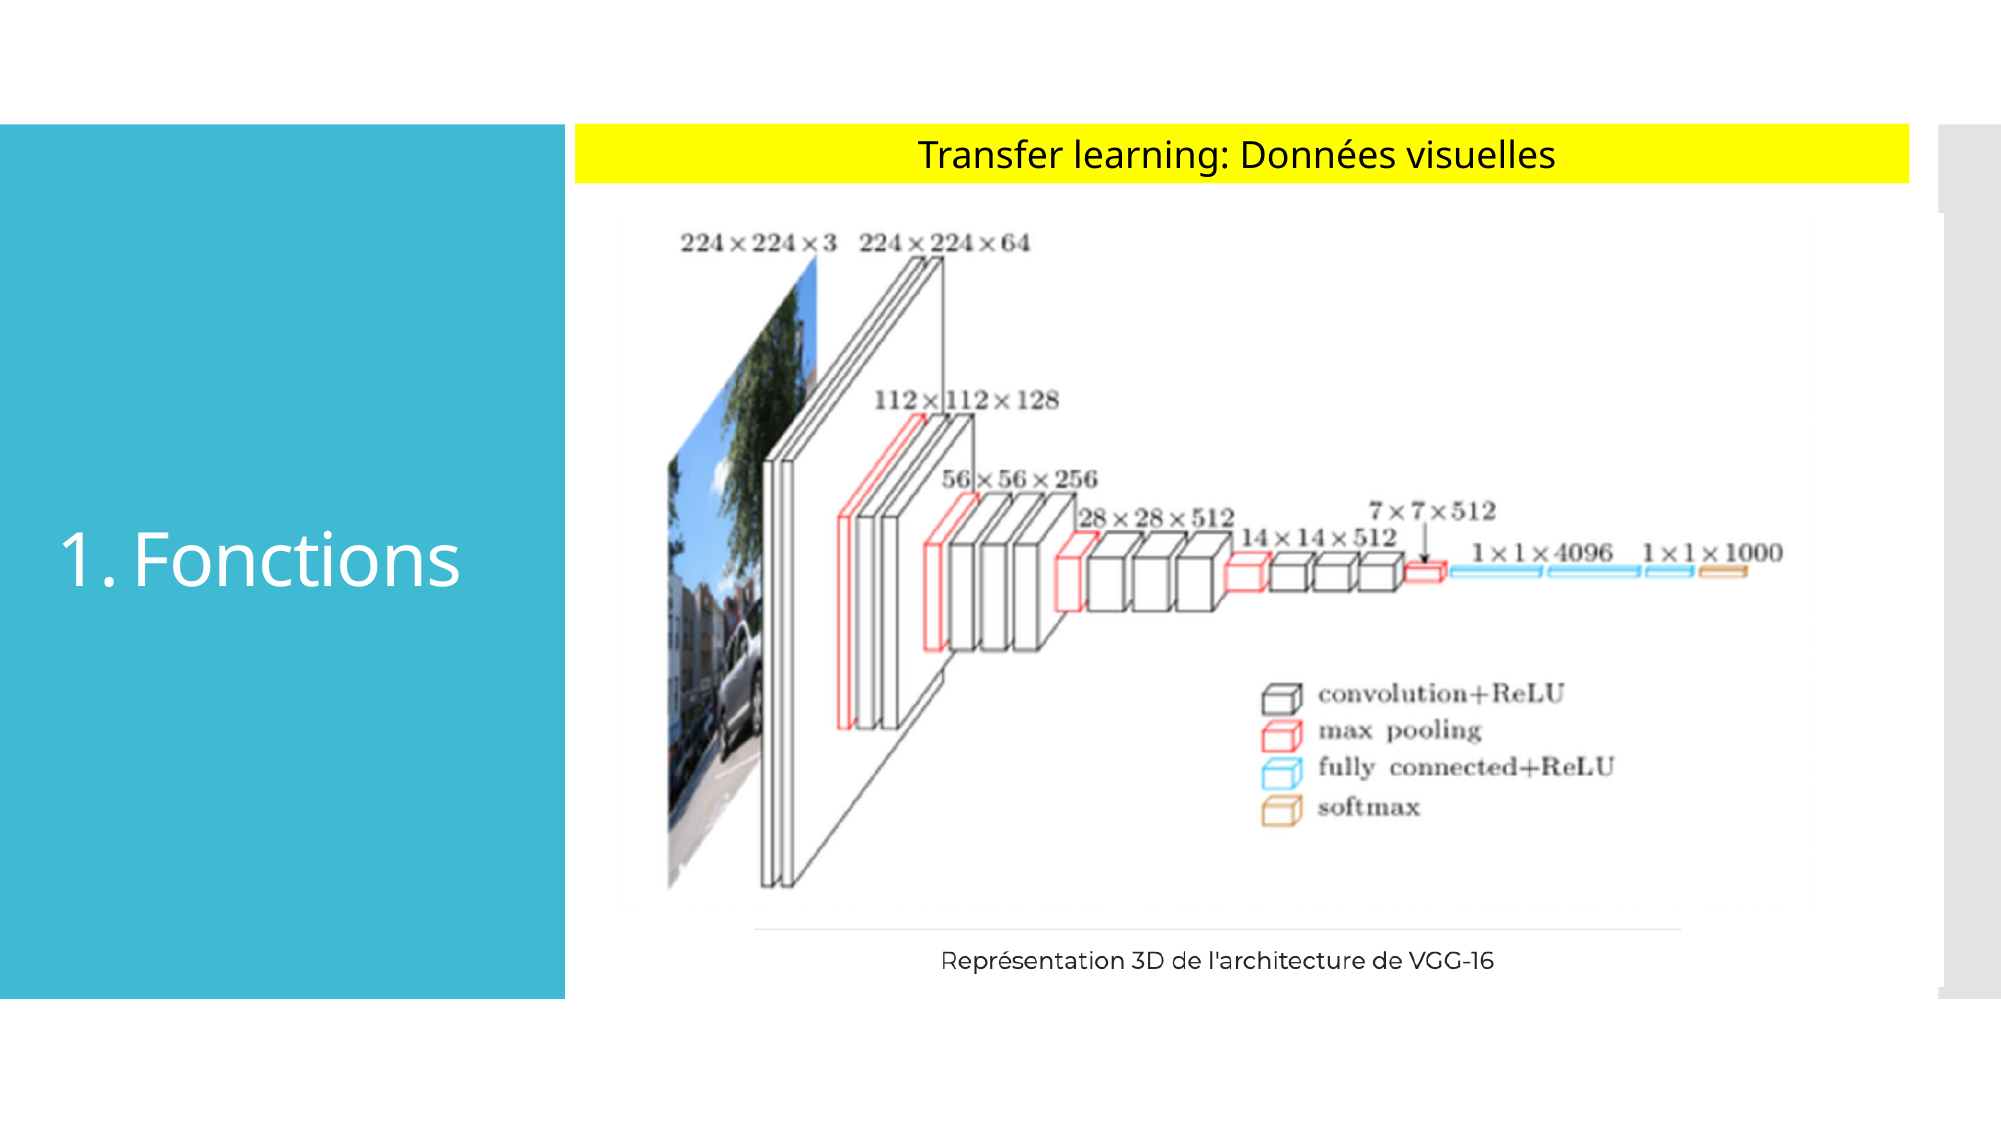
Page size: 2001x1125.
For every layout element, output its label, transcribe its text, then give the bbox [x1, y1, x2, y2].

title Fonctions [41, 184, 525, 940]
text_box Transfer learning: Données visuelles [575, 123, 1910, 184]
picture [574, 213, 1945, 987]
